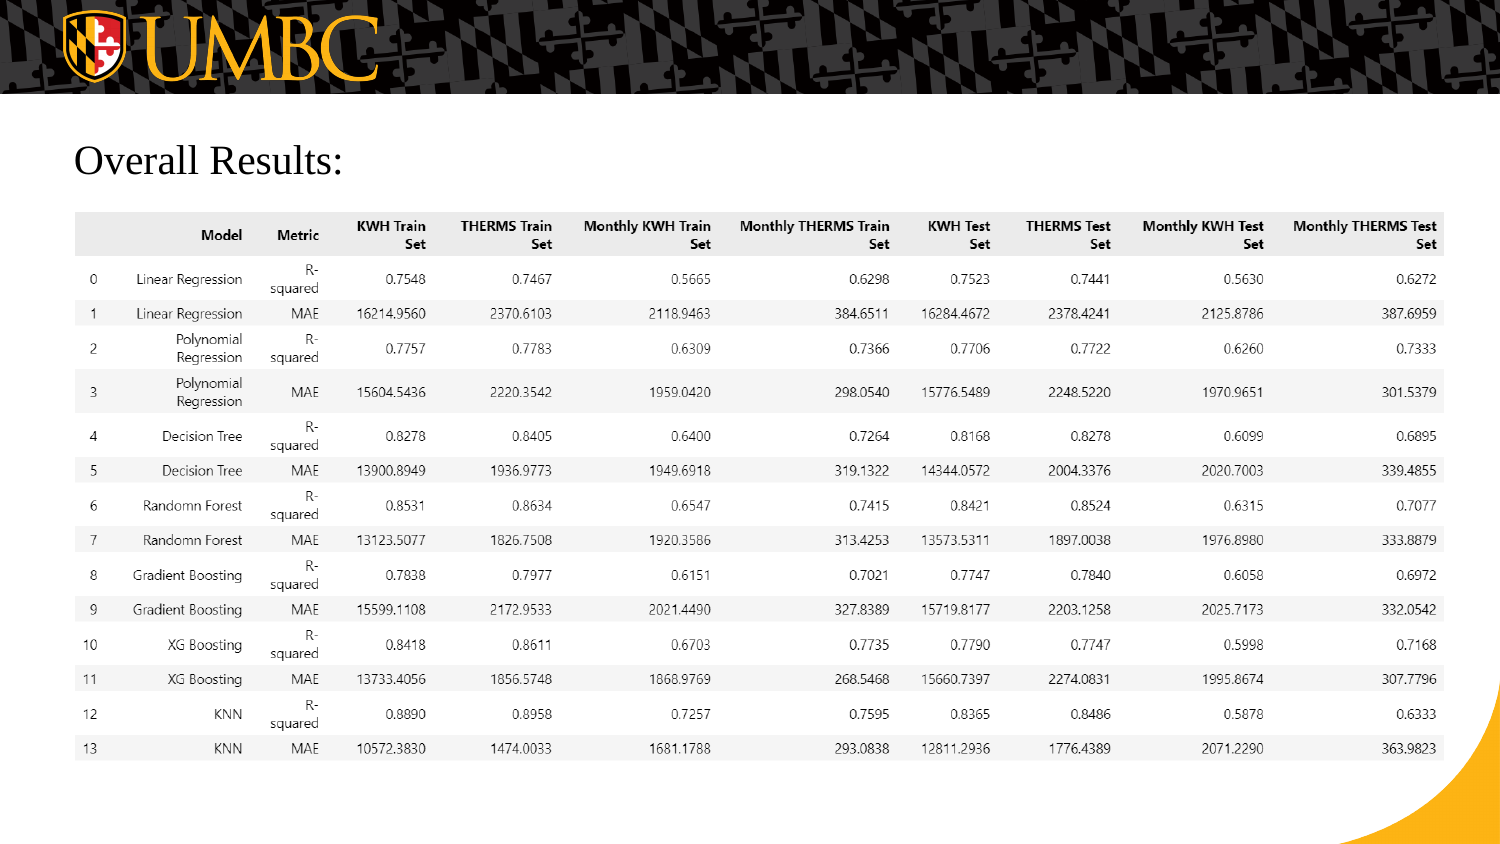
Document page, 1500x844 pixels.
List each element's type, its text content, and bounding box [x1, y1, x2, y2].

title Overall Results: [59, 118, 1457, 213]
picture [0, 0, 1500, 94]
picture [68, 203, 1500, 844]
